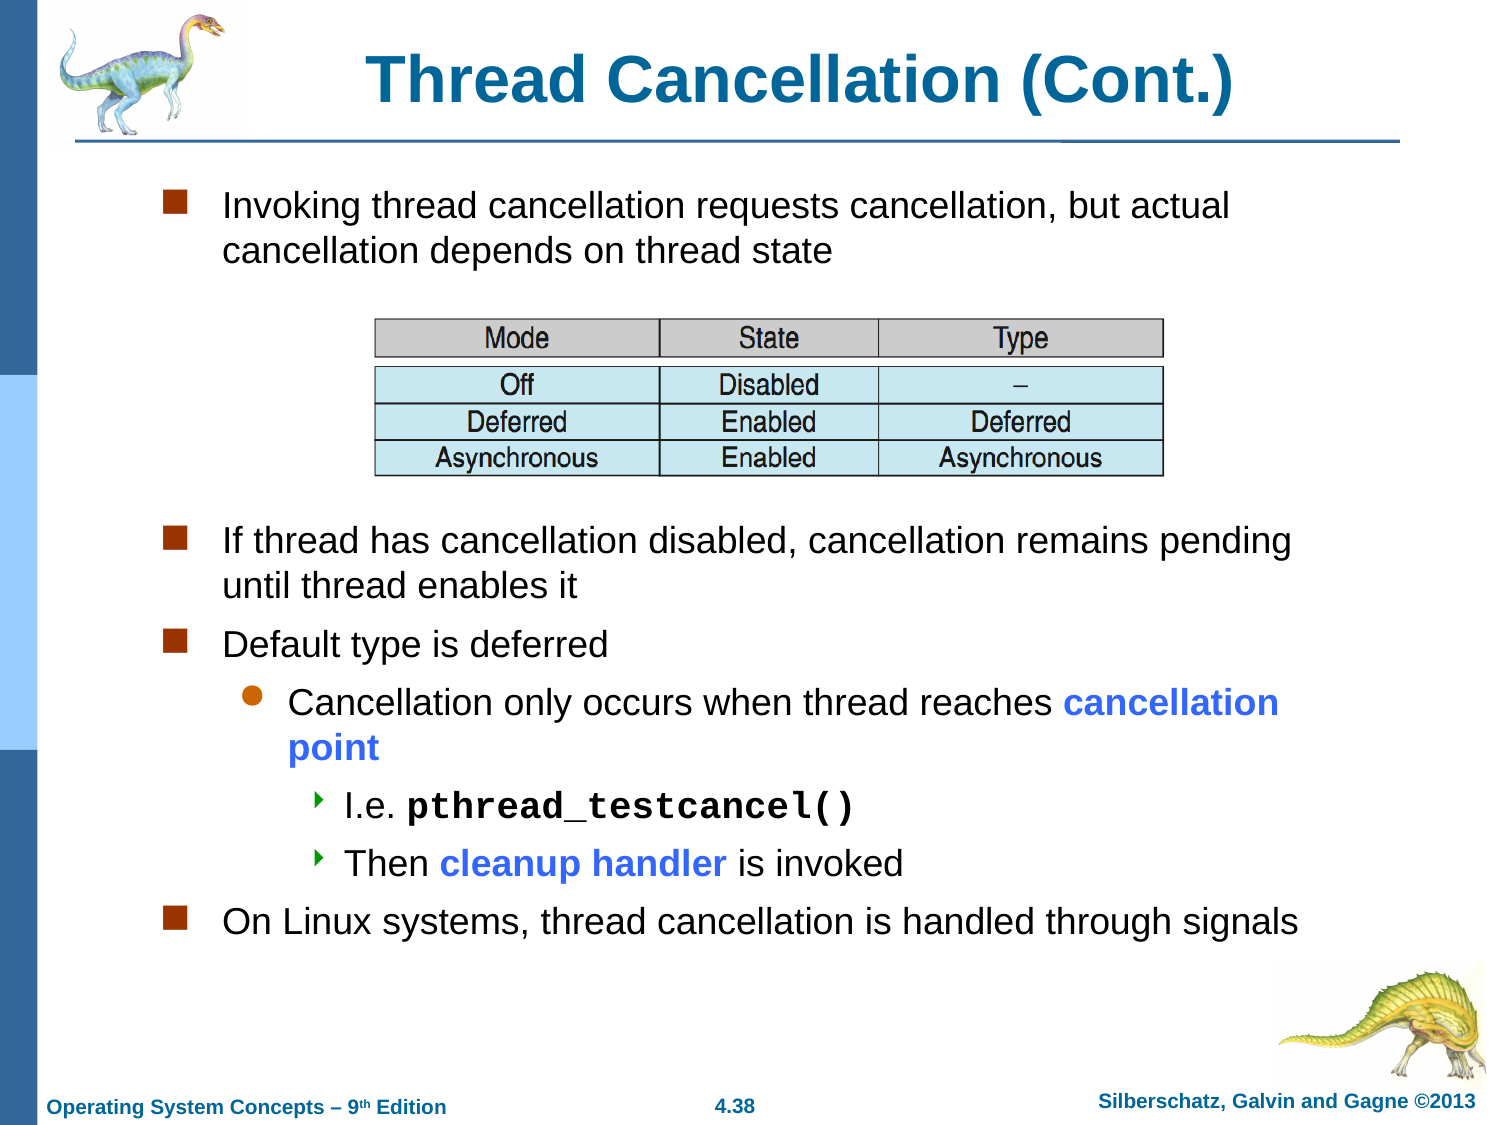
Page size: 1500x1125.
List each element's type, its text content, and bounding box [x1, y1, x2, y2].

list Invoking thread cancellation requests cancellation, but actual cancellation depends on thread state If thread has cancellation disabled, cancellation remains pending until thread enables it Default type is deferred Cancellation only occurs when thread reaches cancellation point I.e. pthread_testcancel() Then cleanup handler is invoked On Linux systems, thread cancellation is handled through signals [150, 173, 1334, 988]
picture [1275, 959, 1486, 1090]
title Thread Cancellation (Cont.) [177, 28, 1425, 124]
picture [351, 299, 1182, 493]
picture [46, 0, 243, 149]
